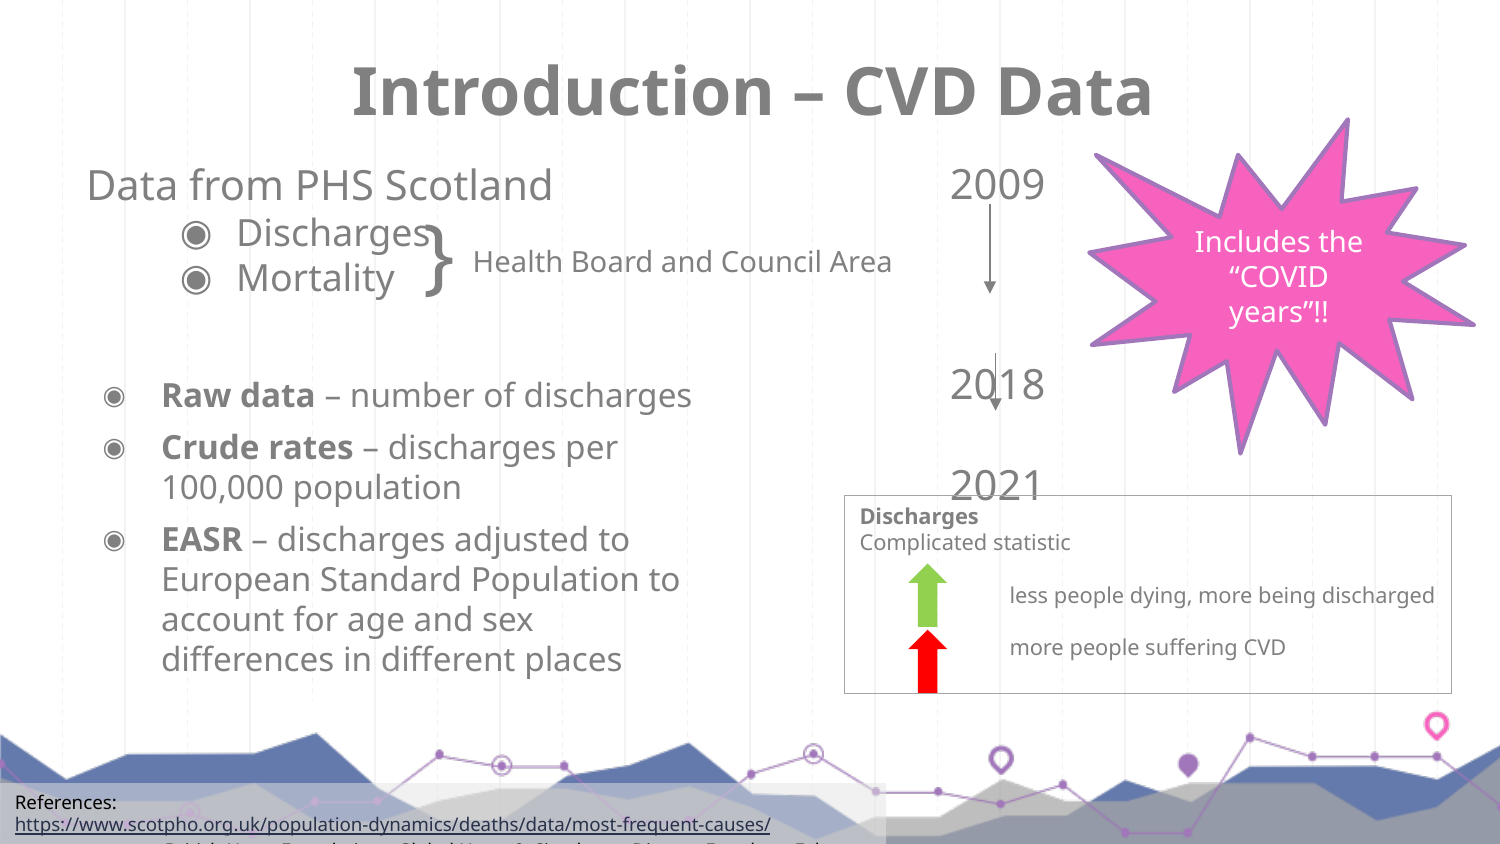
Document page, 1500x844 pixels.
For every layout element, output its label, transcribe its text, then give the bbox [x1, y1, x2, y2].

text_box Discharges Complicated statistic less people dying, more being discharged more people suffering CVD [844, 495, 1452, 694]
title Introduction – CVD Data [104, 26, 1404, 144]
text_box } [409, 193, 529, 409]
text_box References: https://www.scotpho.org.uk/population-dynamics/deaths/data/most-frequent-causes/ British Heart Foundation - Global Heart & Circulatory Disease Factsheet Feb 2023 [0, 783, 70, 844]
text_box Data from PHS Scotland Discharges Mortality Raw data – number of discharges Crude rates – discharges per 100,000 population EASR – discharges adjusted to European Standard Population to account for age and sex differences in different places [70, 143, 732, 844]
text_box [906, 627, 950, 696]
text_box Health Board and Council Area [529, 235, 908, 286]
text_box References: https://www.scotpho.org.uk/population-dynamics/deaths/data/most-frequent-causes/ British Heart Foundation - Global Heart & Circulatory Disease Factsheet Feb 2023 [732, 783, 887, 844]
text_box Includes the “COVID years”!! [1087, 117, 1477, 456]
text_box 2009 2018 2021 [935, 150, 1070, 495]
text_box [906, 561, 950, 629]
